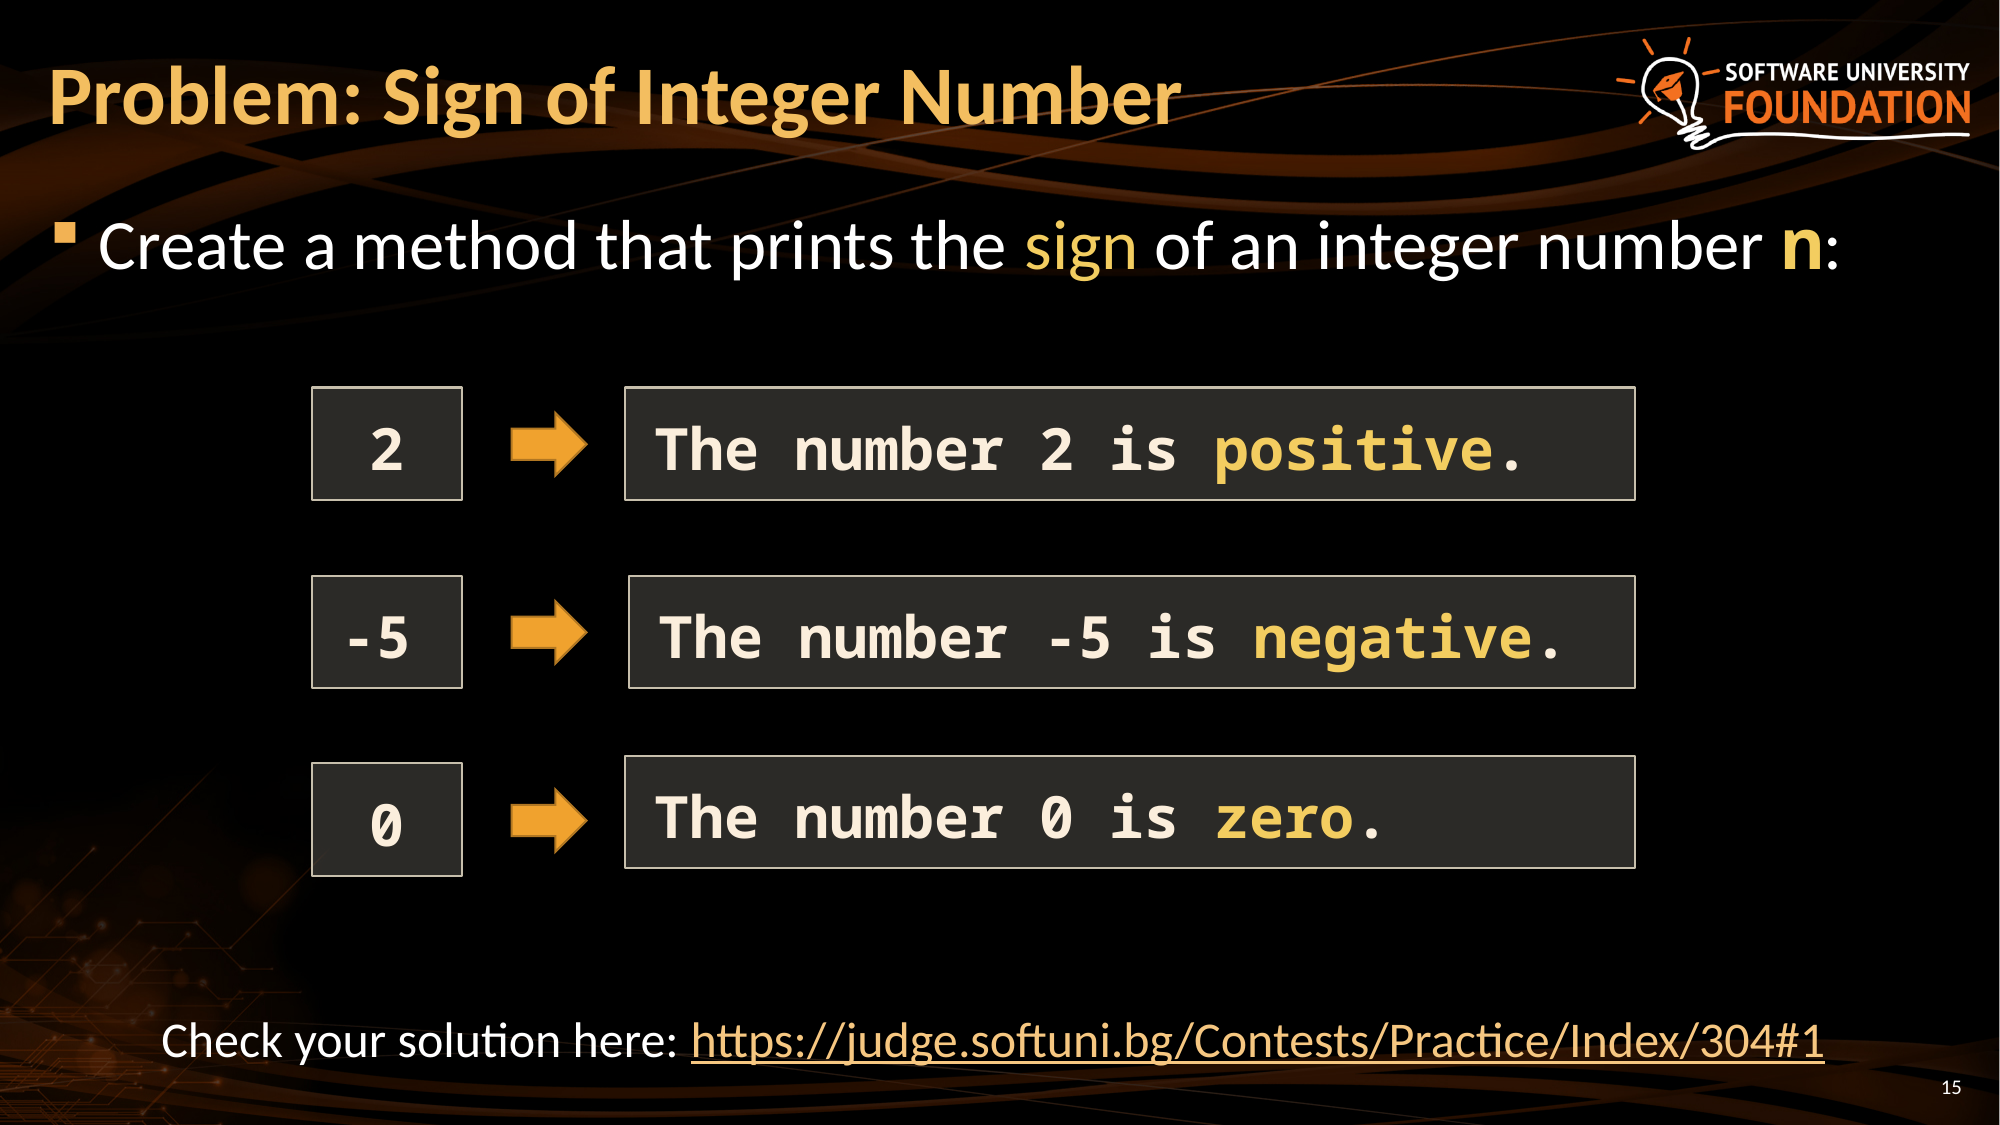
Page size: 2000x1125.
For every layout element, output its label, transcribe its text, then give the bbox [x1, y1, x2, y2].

text_box The number 2 is positive. [624, 387, 1635, 500]
text_box [510, 410, 589, 478]
text_box 0 [312, 763, 463, 876]
text_box [510, 786, 589, 855]
picture [0, 0, 2000, 1125]
text_box The number 0 is zero. [624, 755, 1635, 868]
text_box Check your solution here: https://judge.softuni.bg/Contests/Practice/Index/304#1 [124, 999, 1863, 1075]
text_box [510, 598, 589, 667]
title Problem: Sign of Integer Number [30, 6, 1602, 189]
list Create a method that prints the sign of an integer number n: [31, 188, 1968, 1103]
text_box -5 [312, 575, 463, 688]
text_box The number -5 is negative. [628, 575, 1635, 688]
text_box 2 [312, 387, 463, 500]
